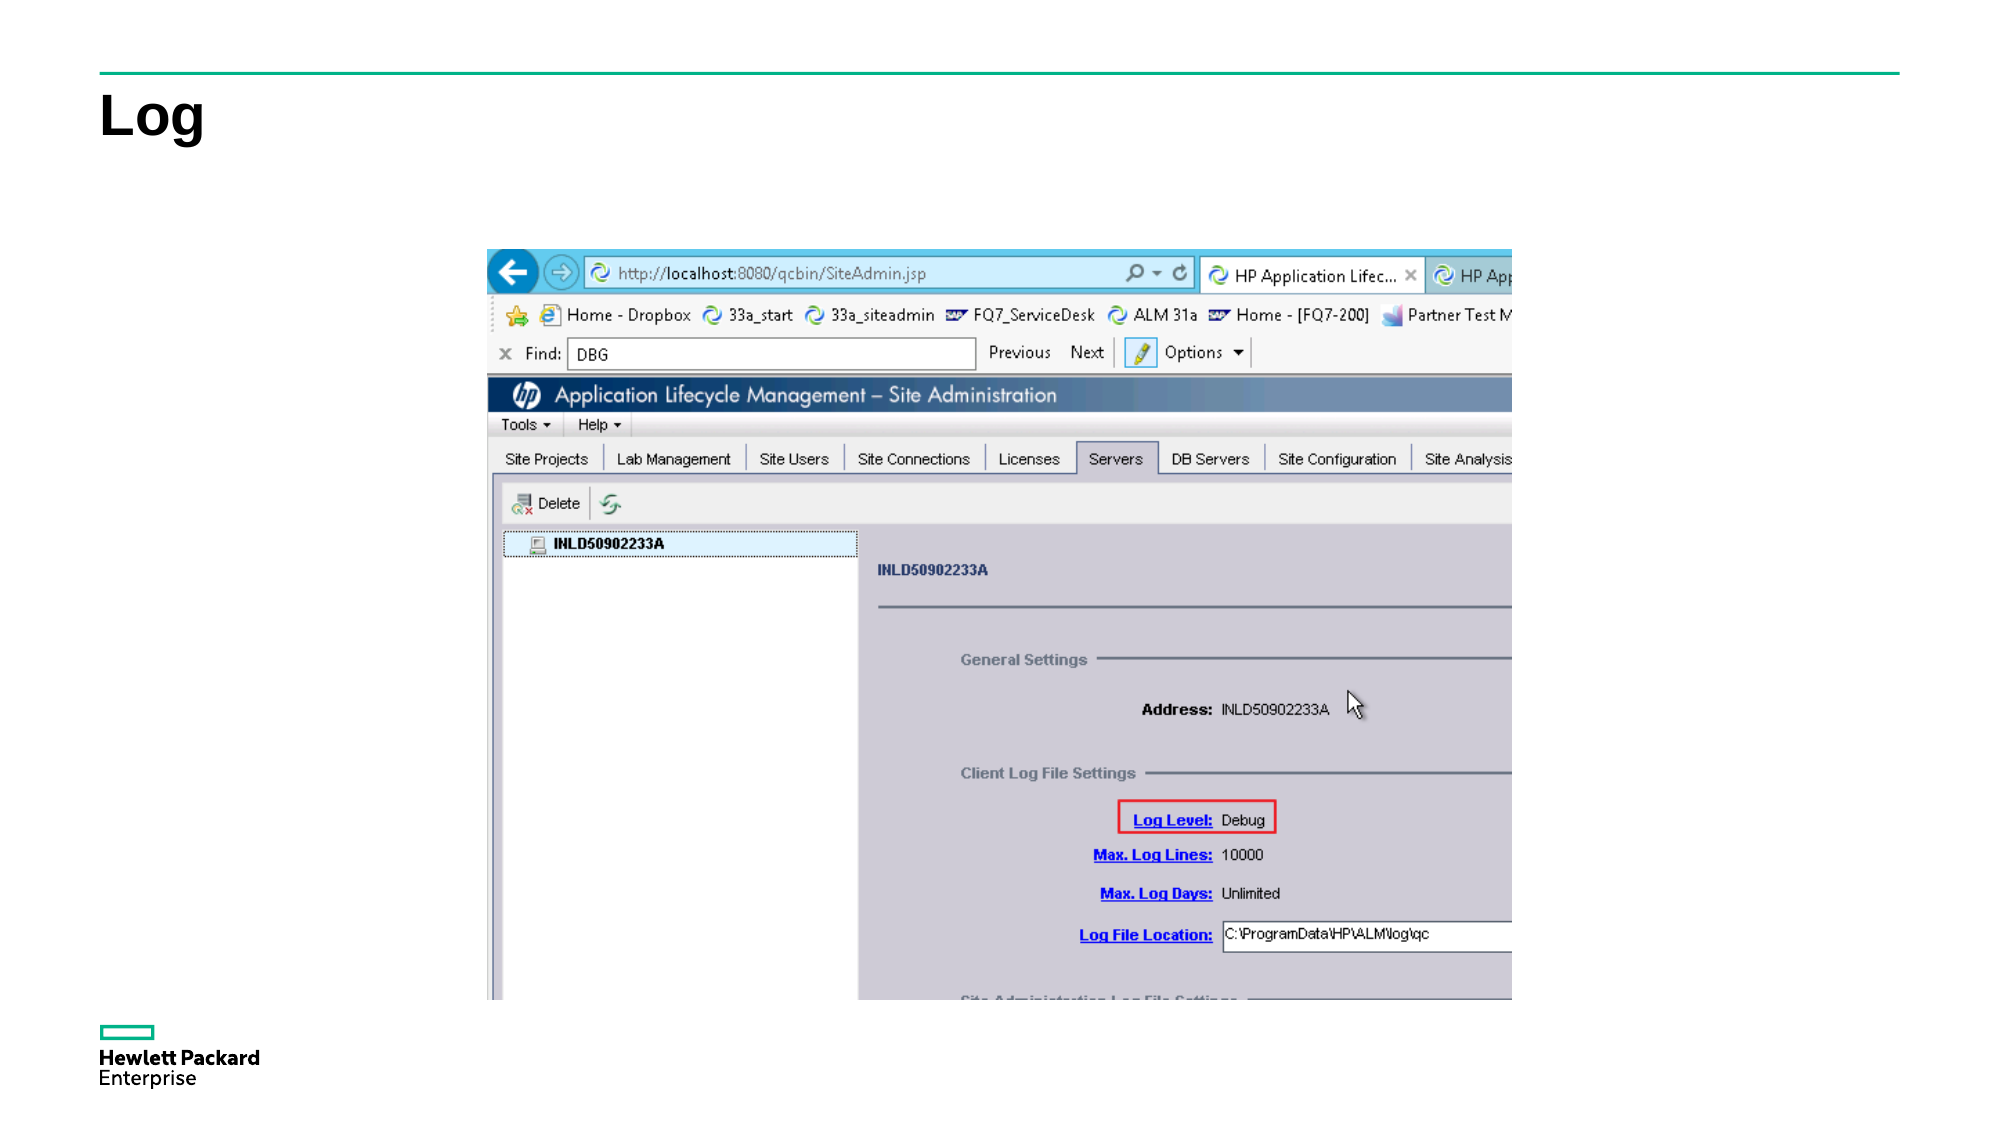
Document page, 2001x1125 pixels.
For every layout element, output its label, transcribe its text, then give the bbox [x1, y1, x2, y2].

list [487, 249, 1512, 1000]
title Log [99, 85, 1900, 225]
